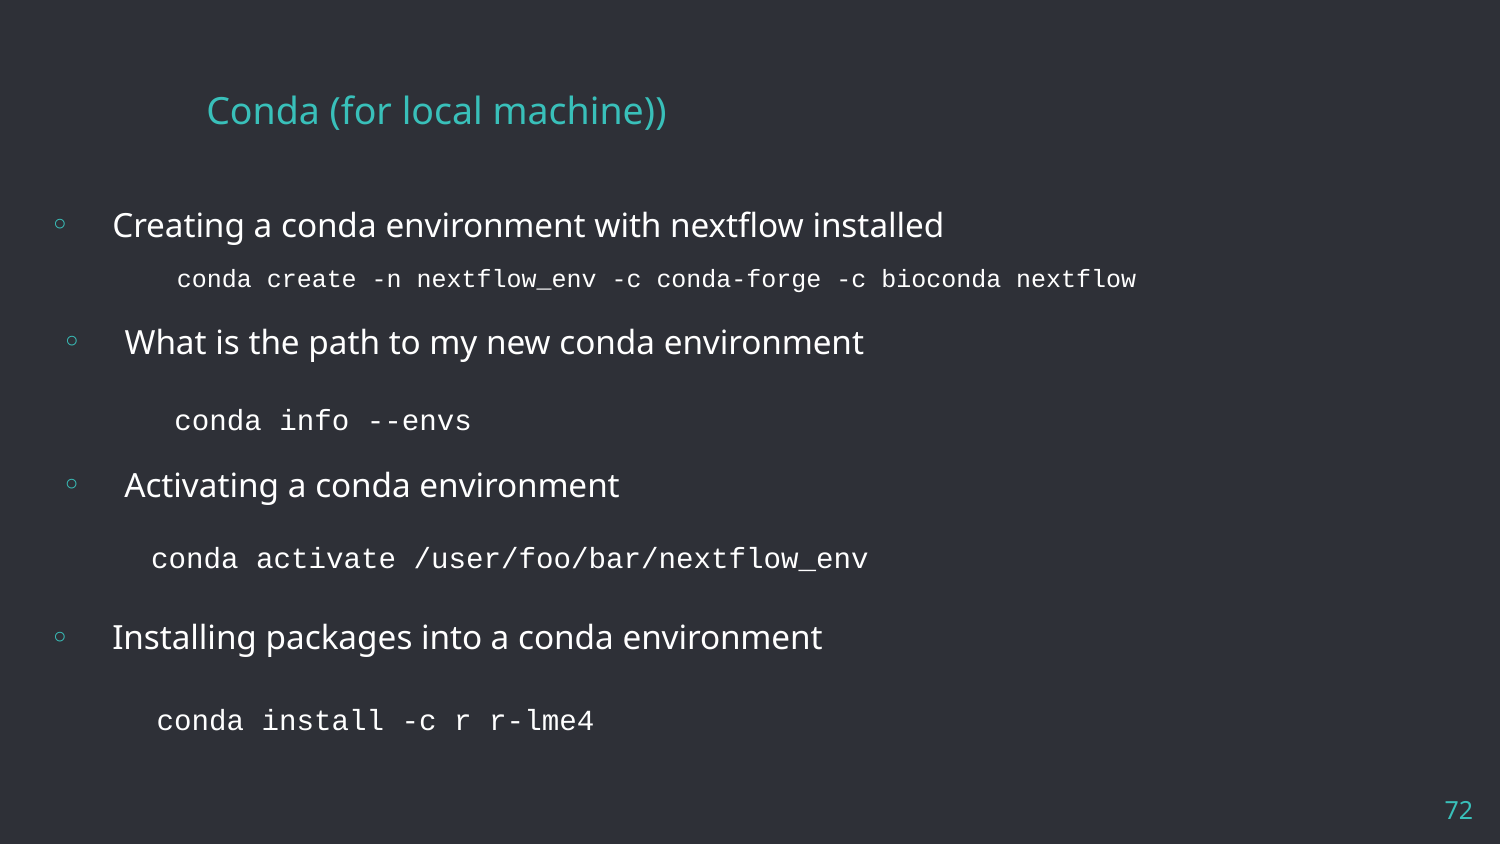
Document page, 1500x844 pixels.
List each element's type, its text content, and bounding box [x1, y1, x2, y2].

text_box conda info --envs [147, 393, 487, 448]
text_box Activating a conda environment [34, 448, 802, 526]
text_box Creating a conda environment with nextflow installed [22, 188, 1148, 266]
text_box What is the path to my new conda environment [34, 306, 946, 384]
text_box conda activate /user/foo/bar/nextflow_env [123, 532, 884, 617]
list conda create -n nextflow_env -c conda-forge -c bioconda nextflow [149, 247, 1275, 324]
slide_number 72 [1398, 779, 1489, 832]
title Conda (for local machine)) [191, 90, 1317, 147]
text_box Installing packages into a conda environment [22, 601, 873, 679]
text_box conda install -c r r-lme4 [141, 693, 610, 779]
